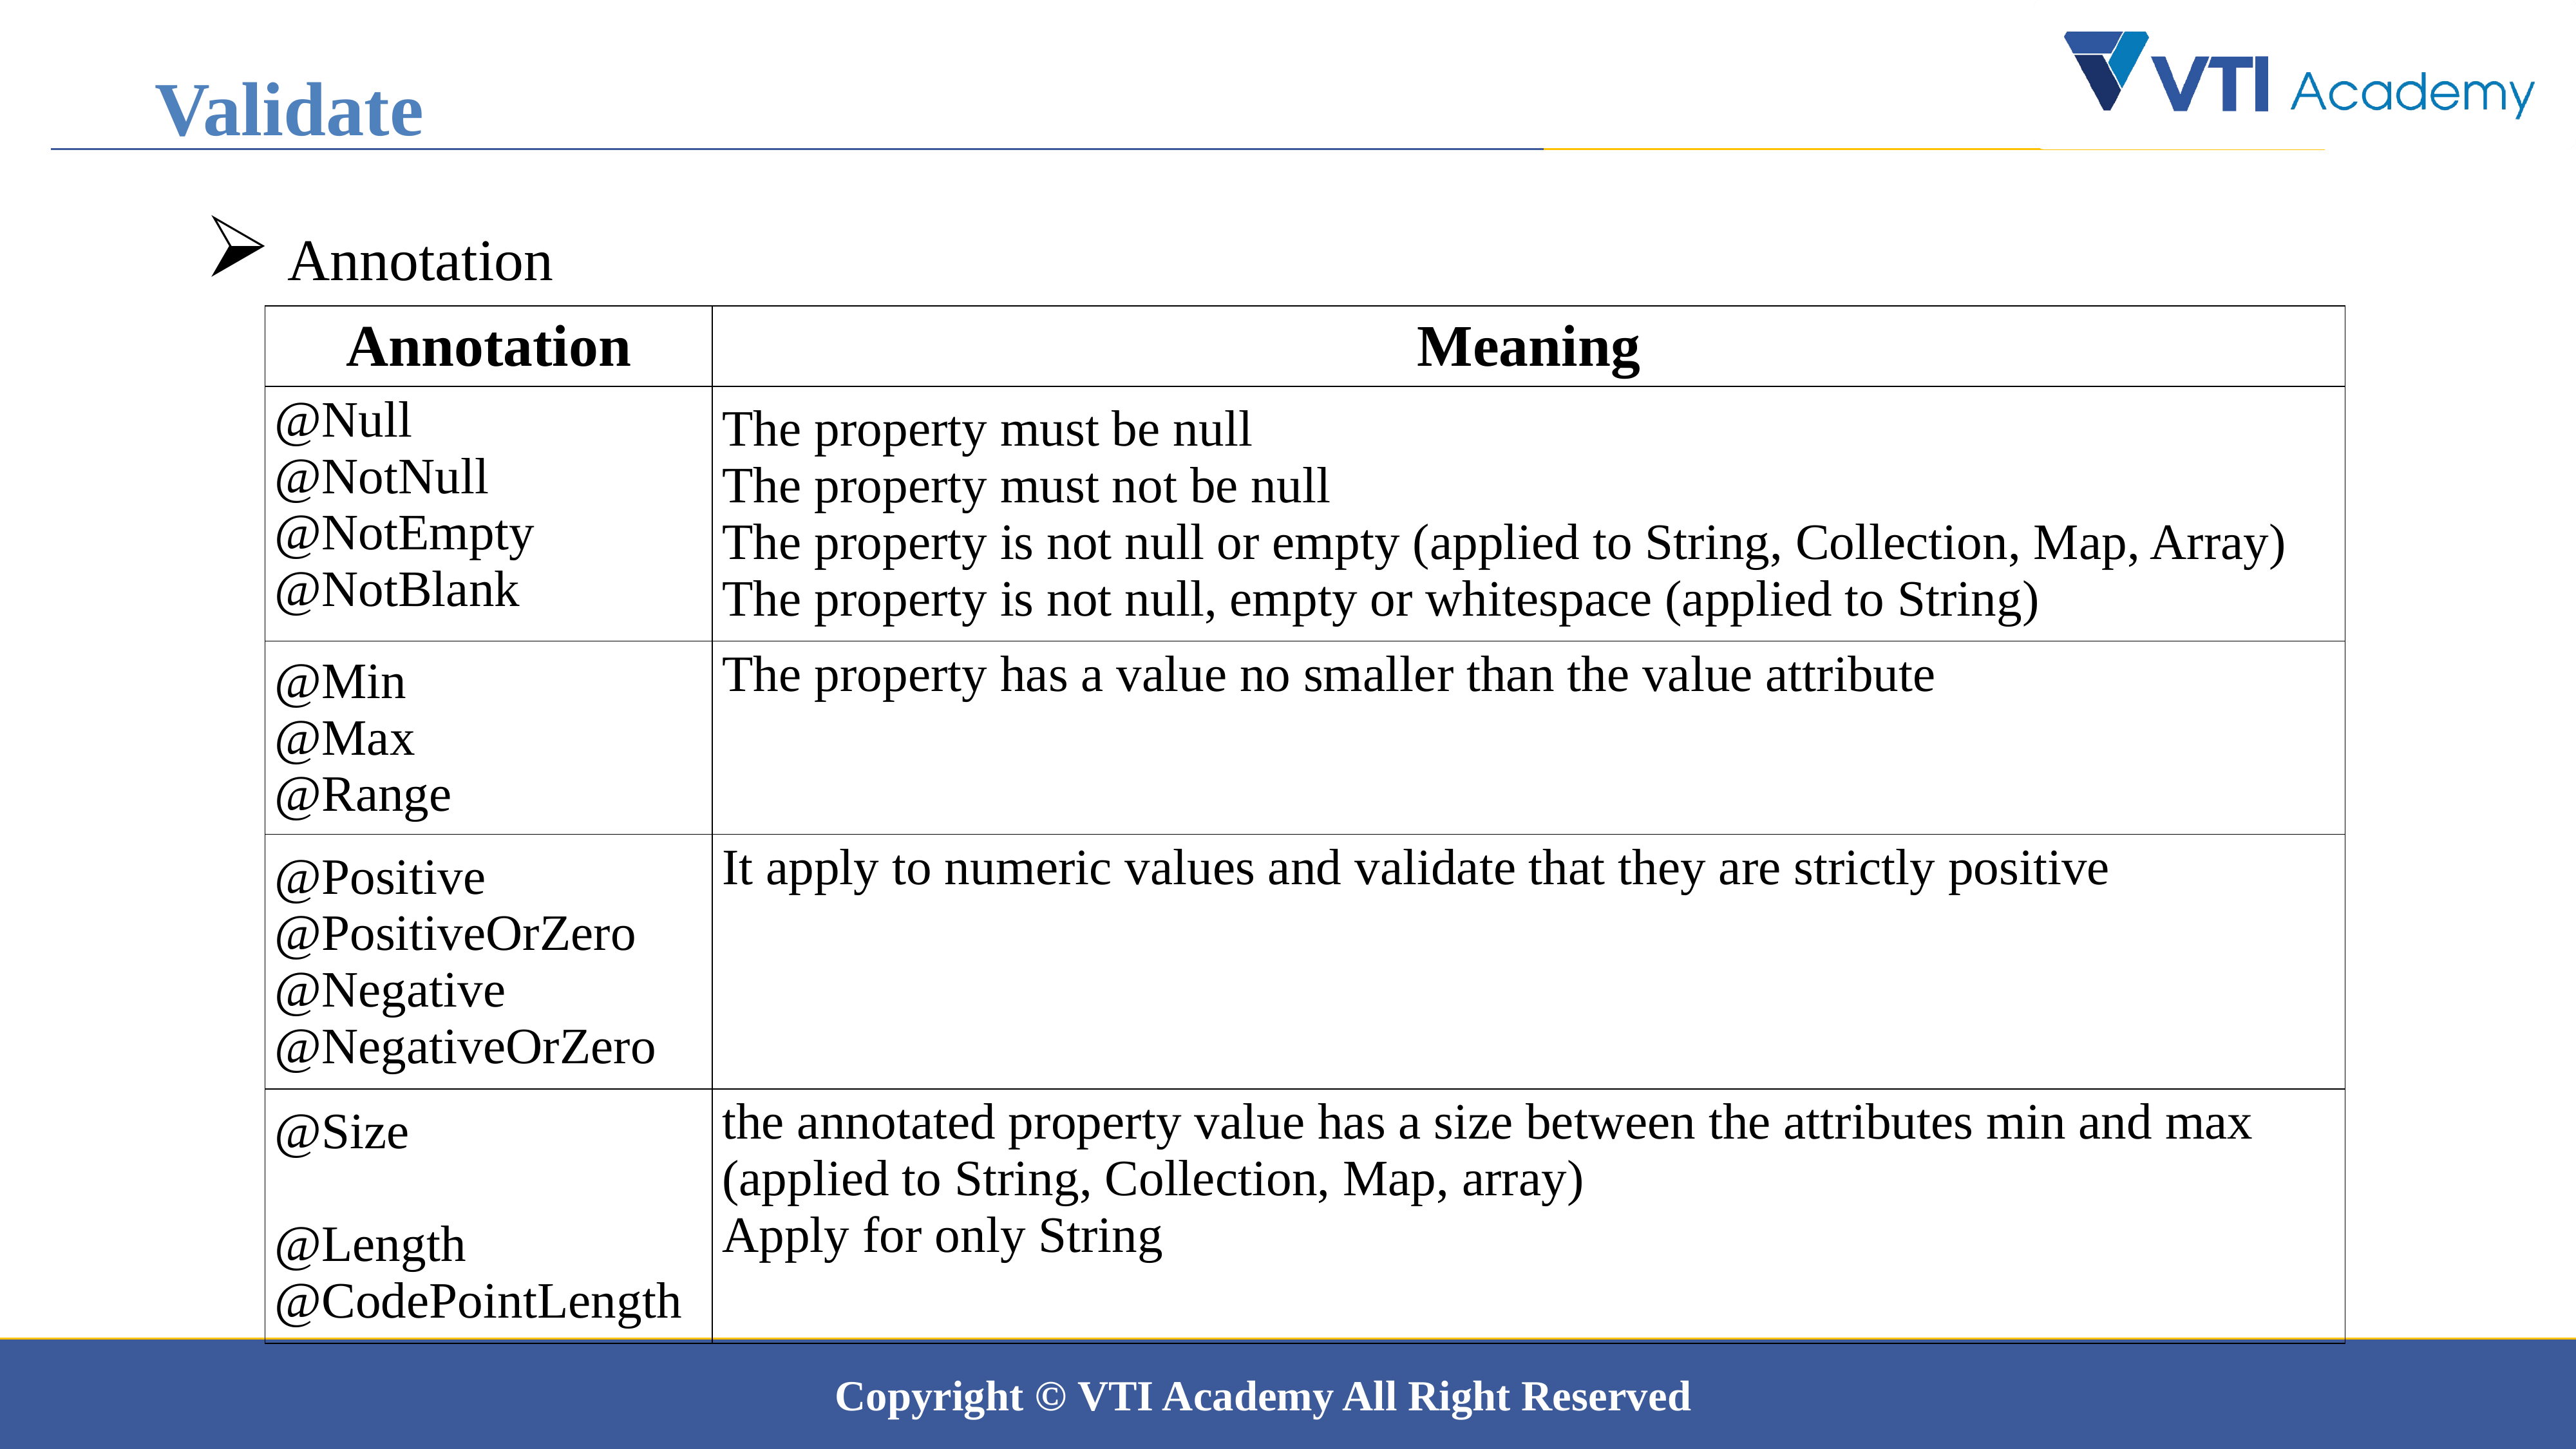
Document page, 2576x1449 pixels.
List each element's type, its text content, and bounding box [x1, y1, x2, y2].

picture [2034, 0, 2576, 149]
table_header Annotation [265, 307, 712, 386]
table_cell The property has a value no smaller than the value attribute [713, 641, 2345, 834]
table_cell @Size @Length @CodePointLength [265, 1090, 712, 1343]
table_cell the annotated property value has a size between the attributes min and max (applied to String, Collection, Map, array) Apply for only String [713, 1090, 2345, 1343]
text_box Validate [145, 54, 1510, 156]
table_cell @Null @NotNull @NotEmpty @NotBlank [265, 387, 712, 641]
table_cell @Min @Max @Range [265, 641, 712, 834]
table_header Meaning [713, 307, 2345, 386]
table_cell The property must be null The property must not be null The property is not null or empty (applied to String, Collection, Map, Array) The property is not null, empty or whitespace (applied to String) [713, 387, 2345, 641]
text_box Annotation [195, 216, 628, 344]
table_cell @Positive @PositiveOrZero @Negative @NegativeOrZero [265, 835, 712, 1088]
table_cell It apply to numeric values and validate that they are strictly positive [713, 835, 2345, 1088]
